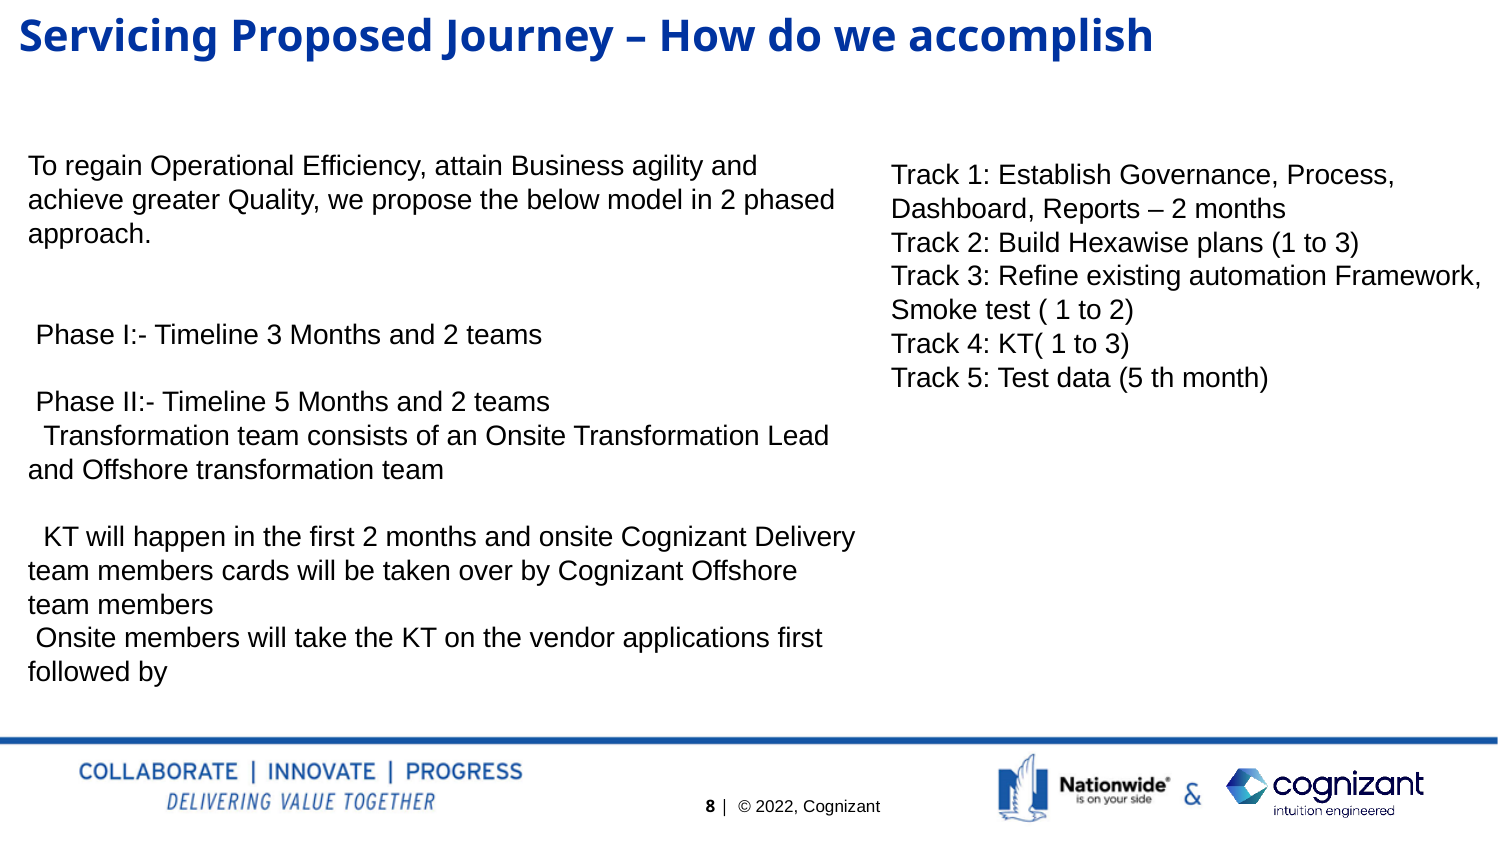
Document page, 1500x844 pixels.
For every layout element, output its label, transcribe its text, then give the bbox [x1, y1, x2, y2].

text_box To regain Operational Efficiency, attain Business agility and achieve greater Quality, we propose the below model in 2 phased approach. Phase I:- Timeline 3 Months and 2 teams Phase II:- Timeline 5 Months and 2 teams Transformation team consists of an Onsite Transformation Lead and Offshore transformation team KT will happen in the first 2 months and onsite Cognizant Delivery team members cards will be taken over by Cognizant Offshore team members Onsite members will take the KT on the vendor applications first followed by [27, 147, 862, 755]
picture [0, 16, 1500, 833]
text_box Track 1: Establish Governance, Process, Dashboard, Reports – 2 months Track 2: Build Hexawise plans (1 to 3) Track 3: Refine existing automation Framework, Smoke test ( 1 to 2) Track 4: KT( 1 to 3) Track 5: Test data (5 th month) [890, 156, 1487, 393]
title Servicing Proposed Journey – How do we accomplish [18, 11, 1487, 105]
